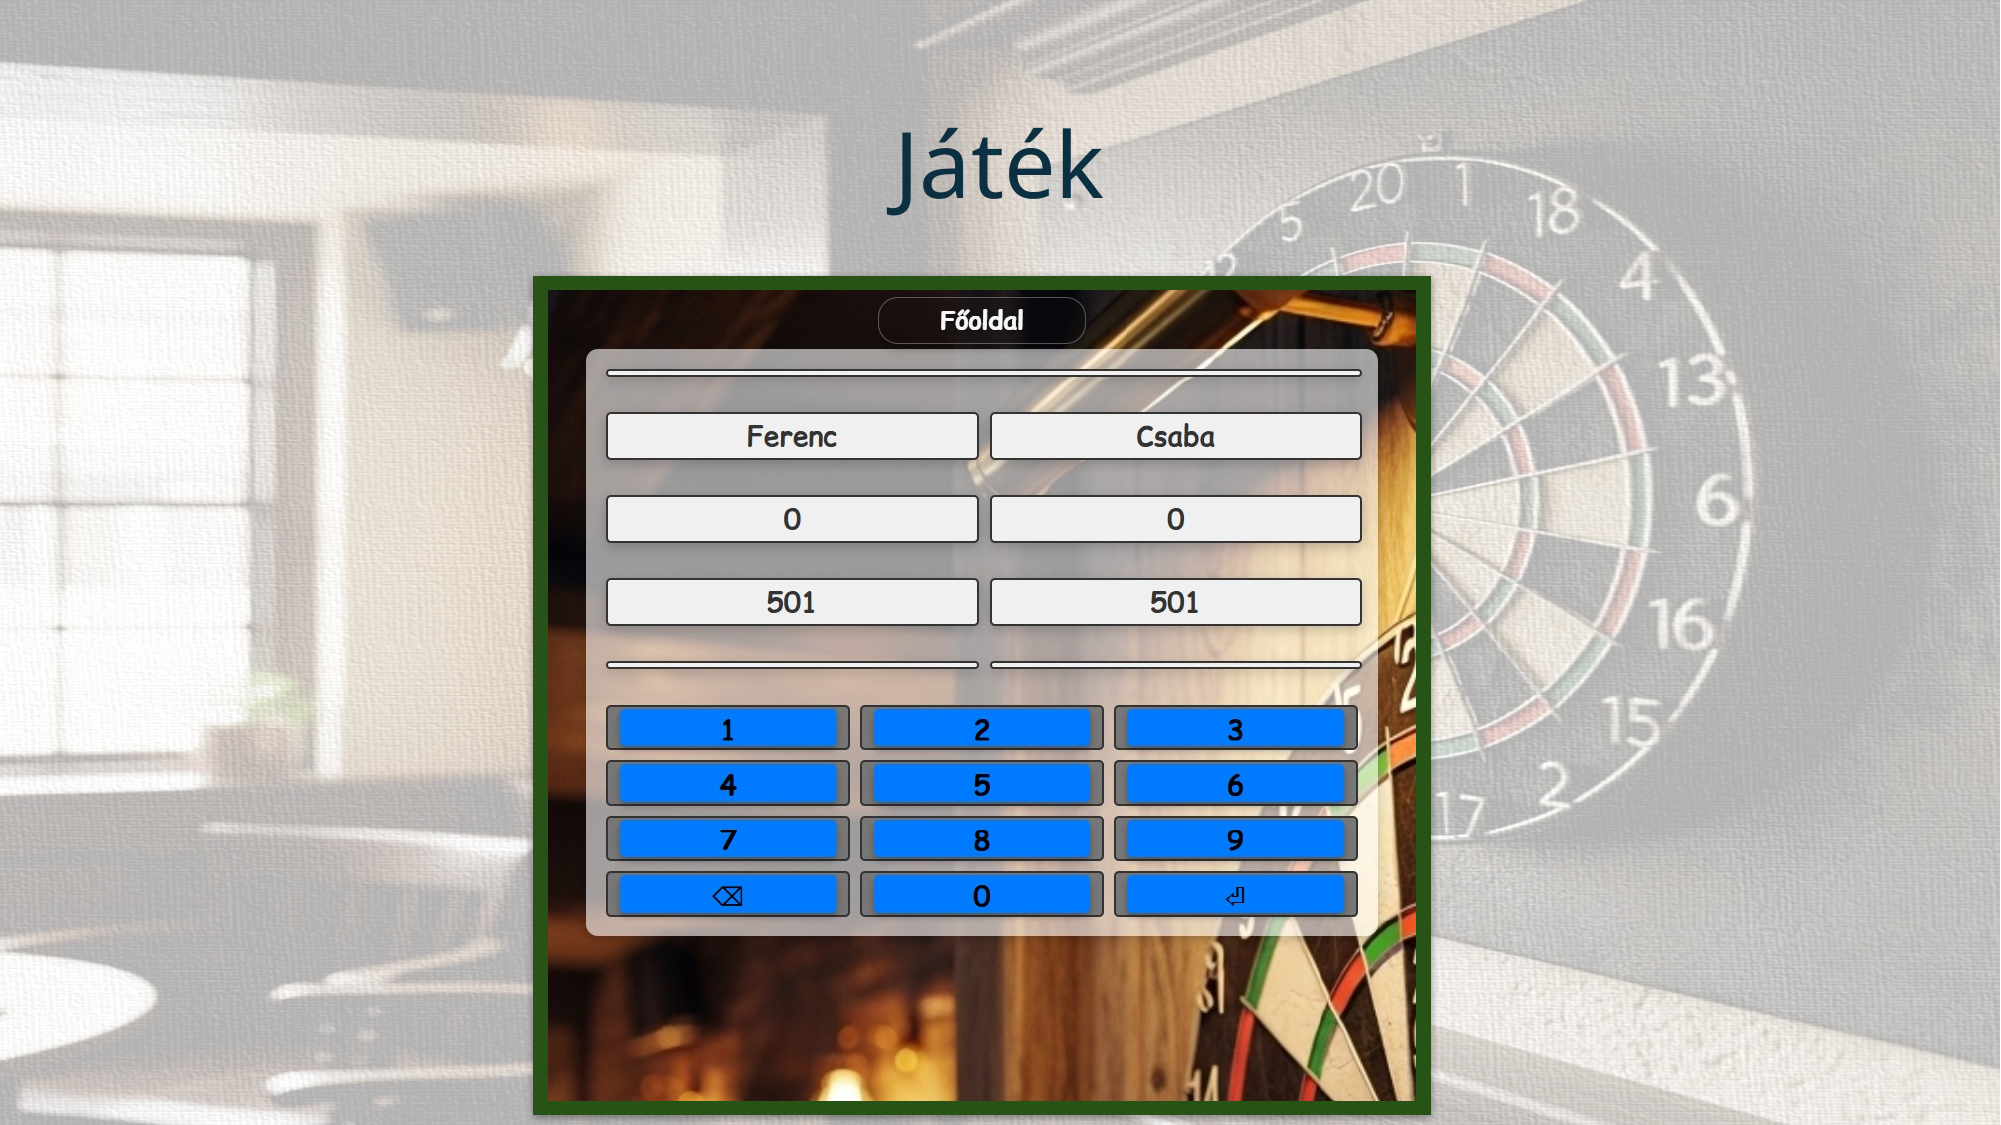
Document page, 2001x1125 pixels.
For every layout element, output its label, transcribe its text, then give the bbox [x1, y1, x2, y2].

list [547, 289, 1417, 1101]
title Játék [137, 59, 1863, 278]
